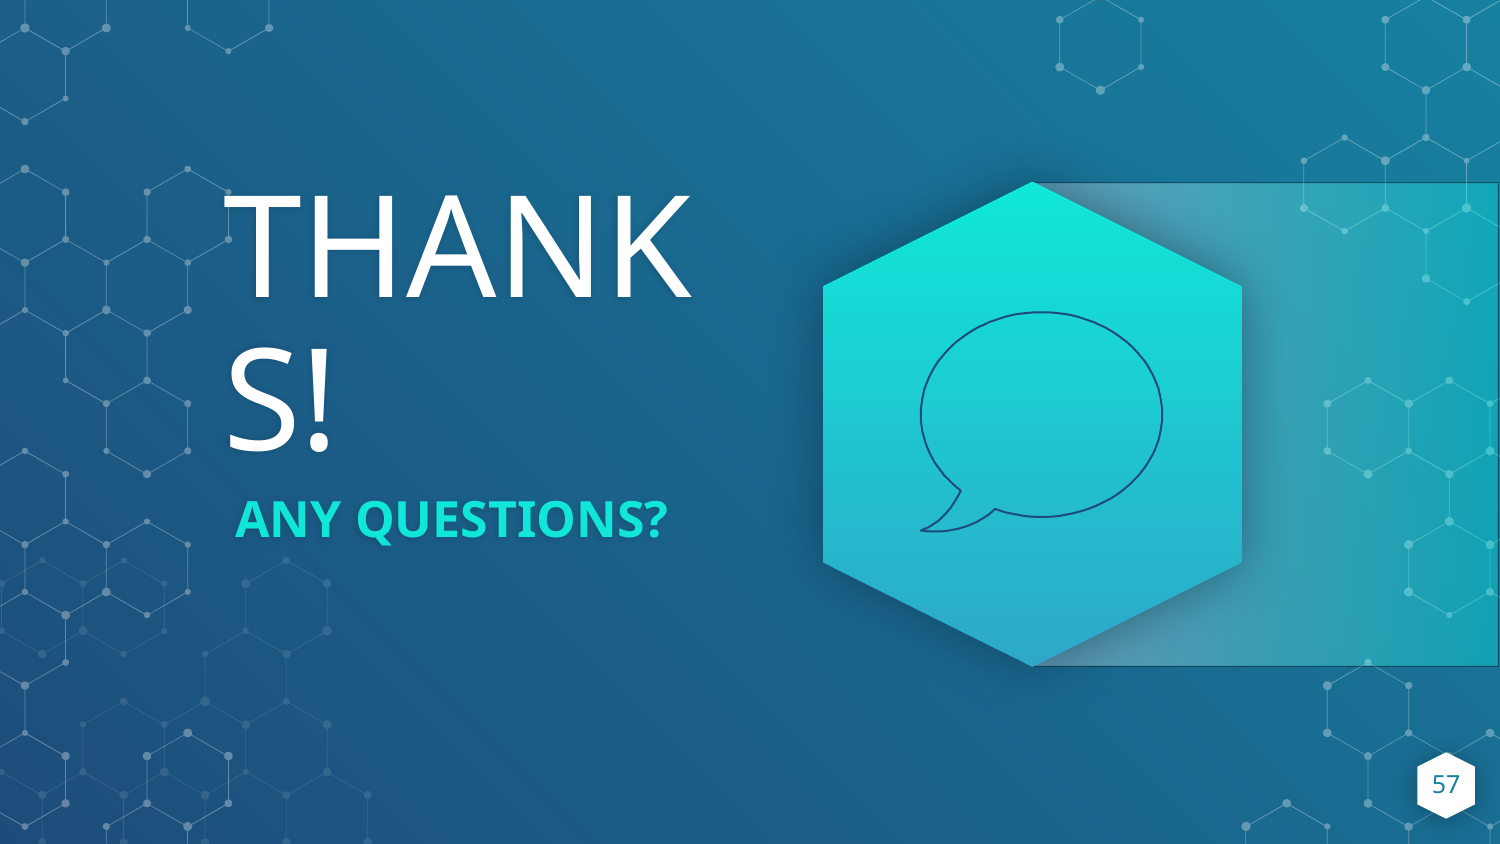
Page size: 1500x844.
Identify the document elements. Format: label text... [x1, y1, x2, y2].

slide_number ‹#› [1417, 752, 1475, 819]
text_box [822, 181, 1499, 668]
title THANKS! [223, 322, 760, 482]
subtitle ANY QUESTIONS? [235, 487, 773, 648]
